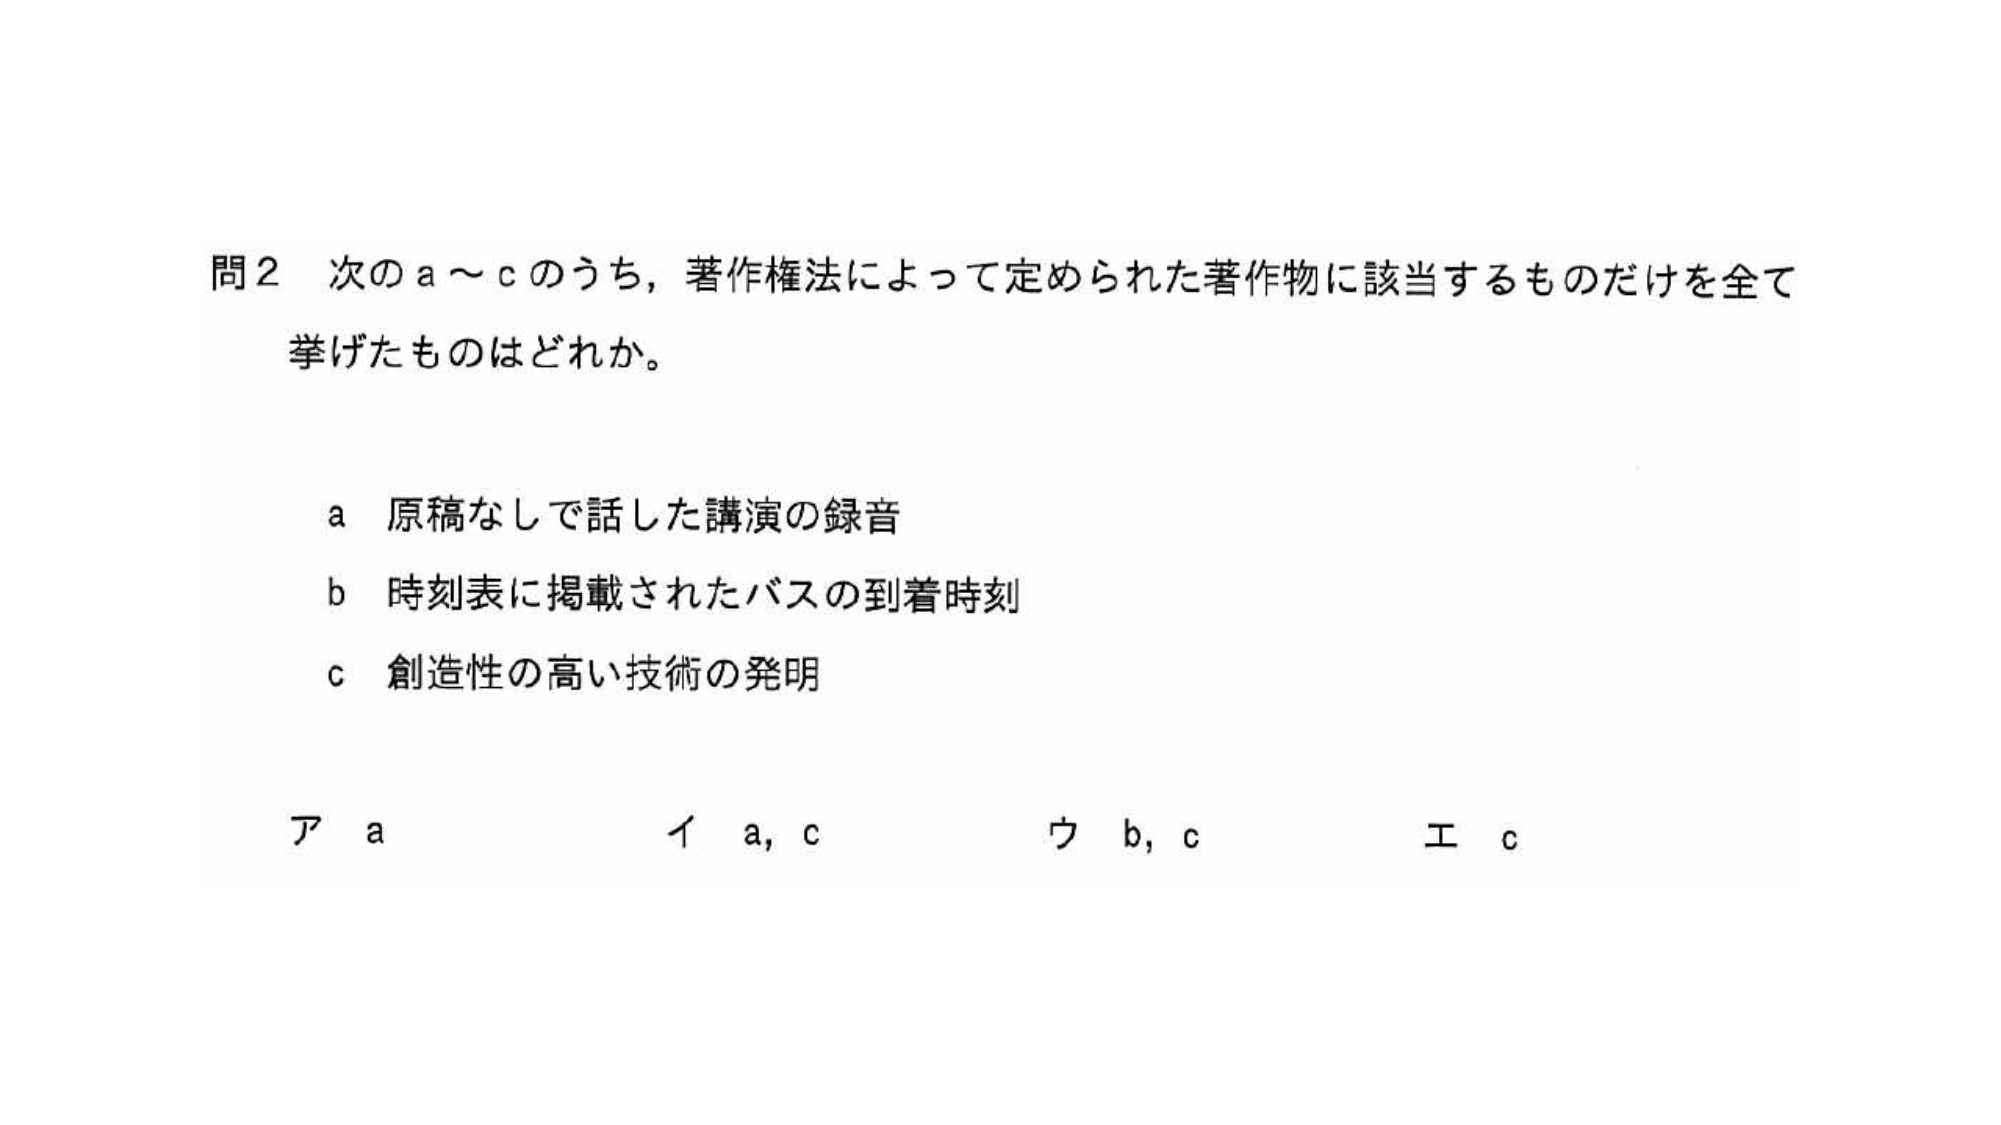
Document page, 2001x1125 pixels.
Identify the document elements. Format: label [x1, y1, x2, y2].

picture [196, 236, 1804, 889]
